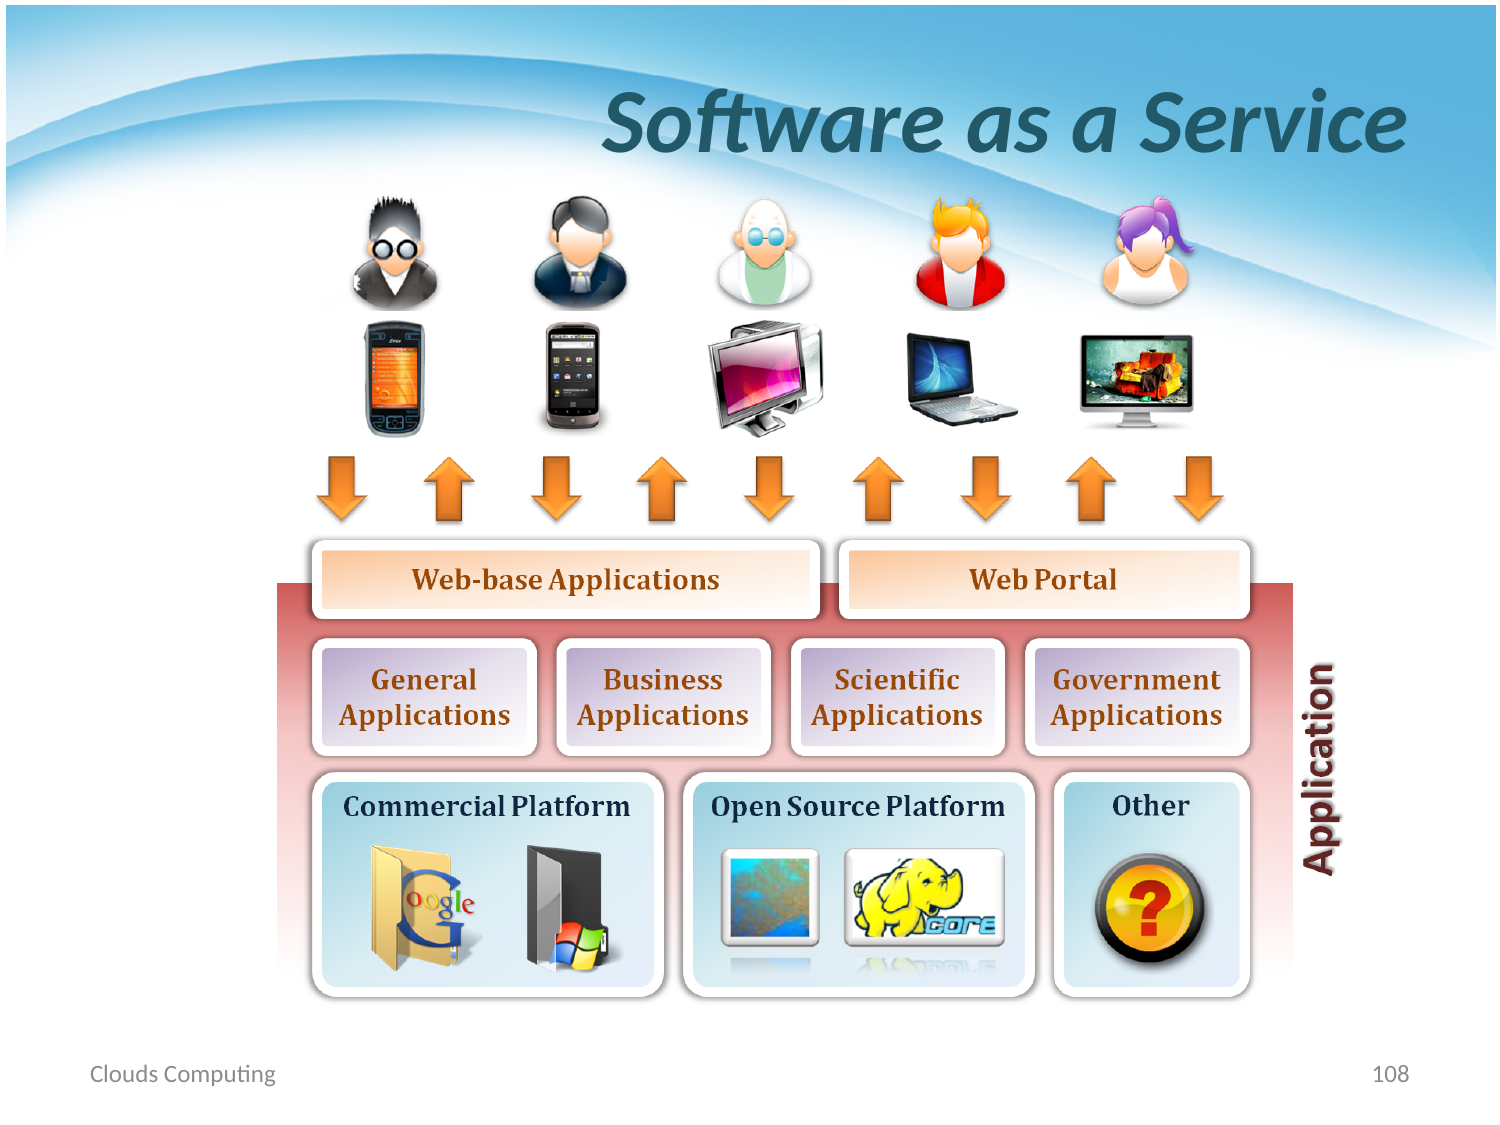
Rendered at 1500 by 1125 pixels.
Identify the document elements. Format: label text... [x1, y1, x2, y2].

slide_number 108 [1074, 1042, 1425, 1103]
picture [0, 0, 1500, 1125]
title Software as a Service [75, 45, 1425, 188]
slide_number Clouds Computing [75, 1042, 425, 1103]
